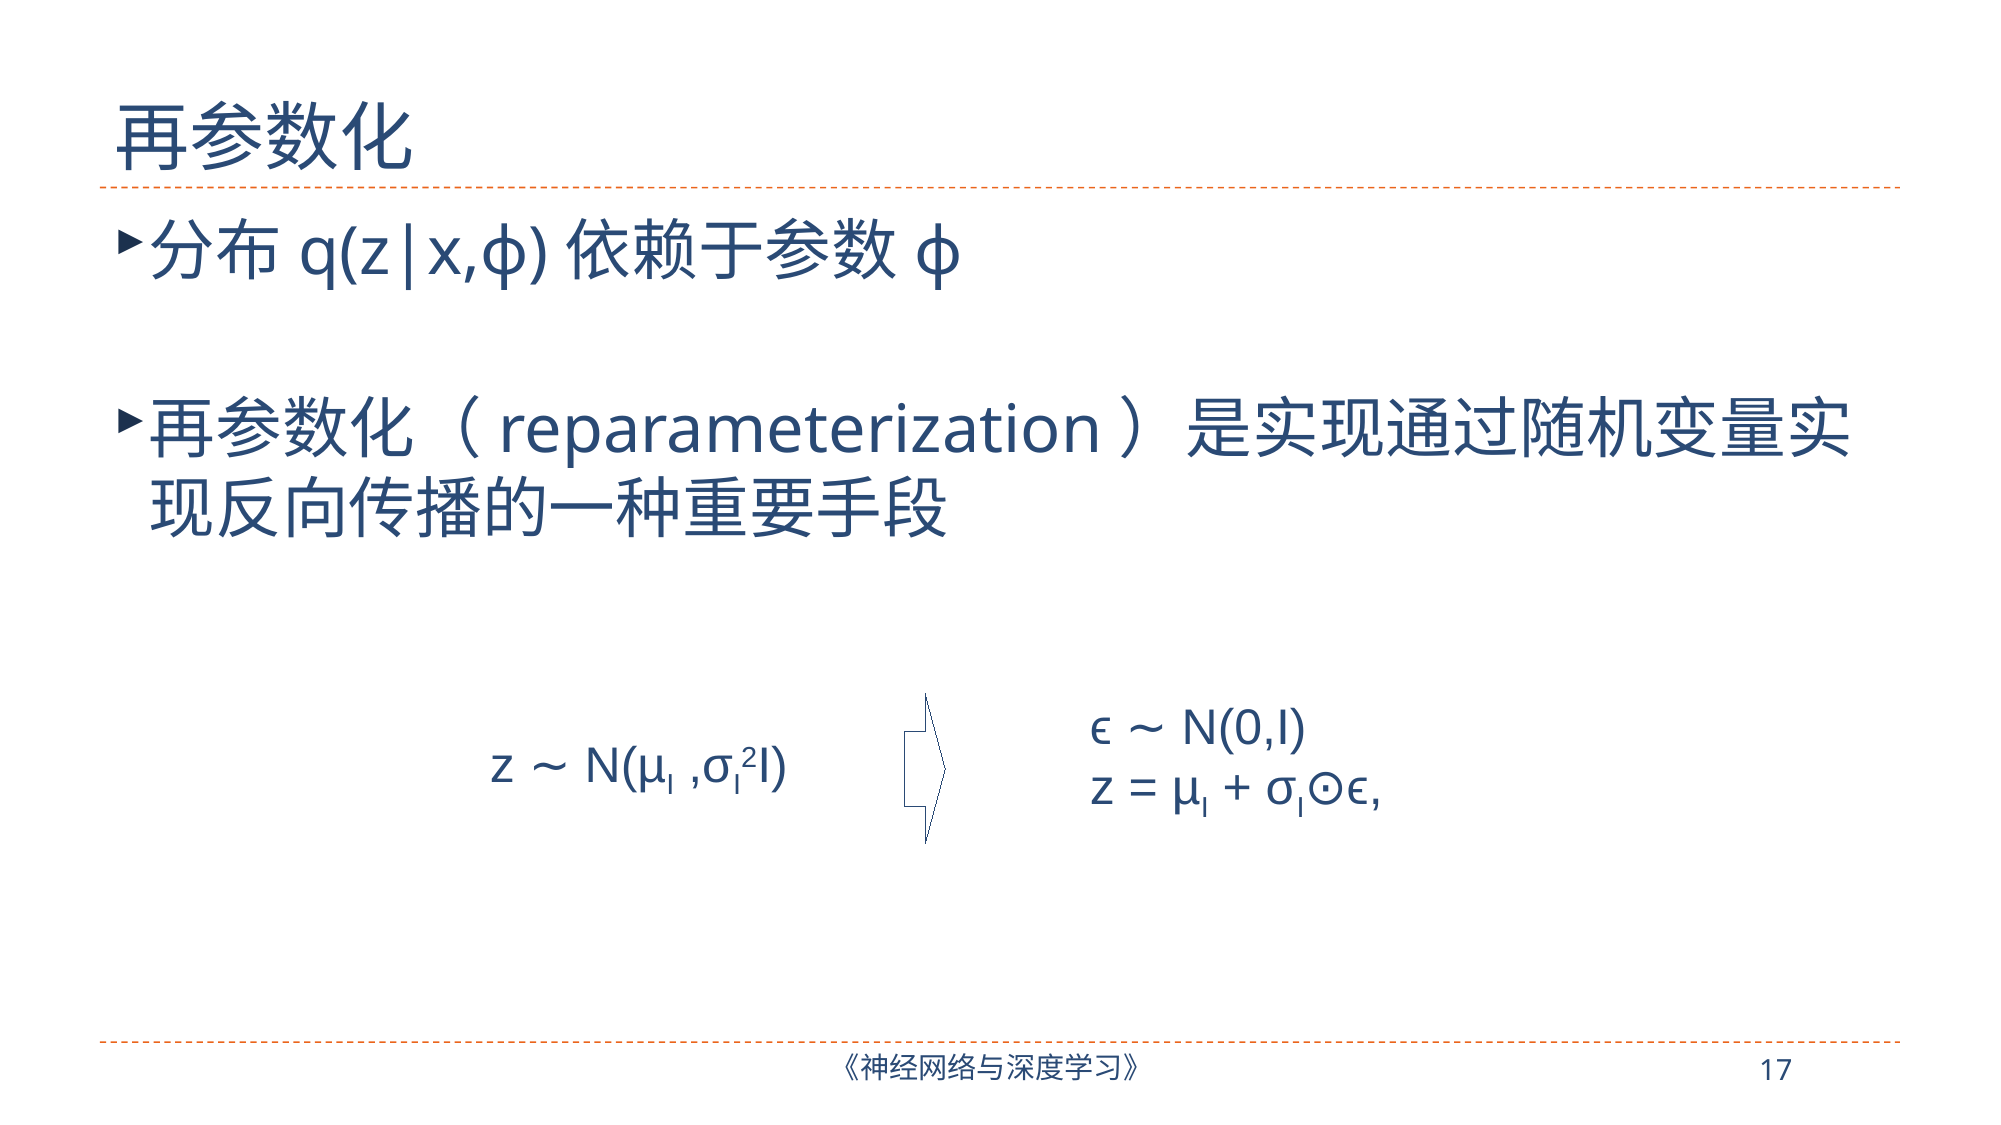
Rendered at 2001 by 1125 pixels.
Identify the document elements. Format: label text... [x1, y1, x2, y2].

text_box z ∼ N(µI ,σI2I) [475, 724, 851, 808]
title 再参数化 [99, 24, 1900, 188]
list 分布q(z|x,ϕ)依赖于参数ϕ 再参数化（reparameterization）是实现通过随机变量实现反向传播的一种重要手段 [99, 200, 1900, 1010]
text_box ϵ ∼ N(0,I) z = µI + σI⊙ϵ, [1074, 687, 1512, 831]
text_box [904, 693, 946, 844]
